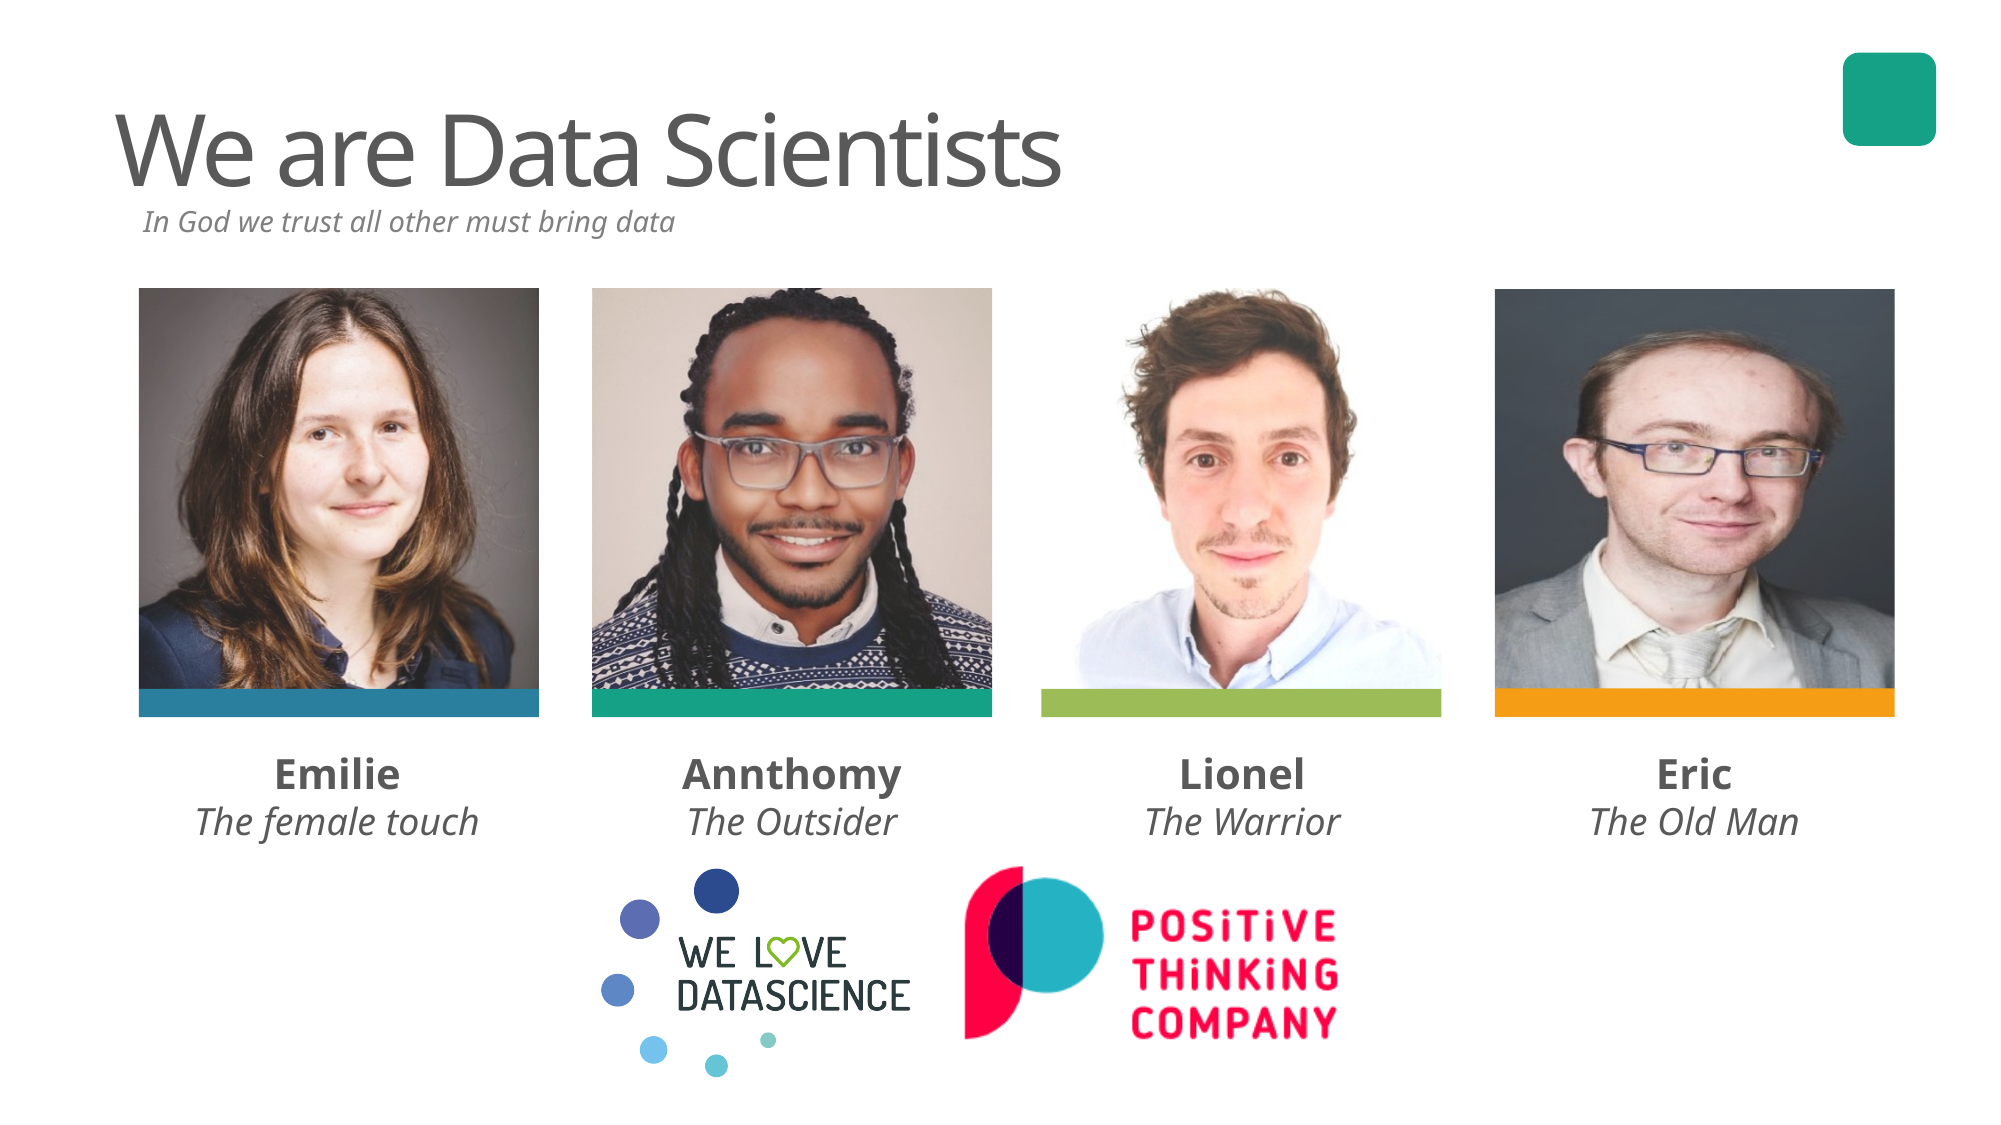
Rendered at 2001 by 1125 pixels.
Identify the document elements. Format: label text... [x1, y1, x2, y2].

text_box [1494, 289, 1895, 717]
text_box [592, 288, 993, 718]
text_box Lionel The Warrior [1040, 740, 1444, 851]
text_box Eric The Old Man [1492, 740, 1896, 885]
text_box Annthomy The Outsider [590, 740, 994, 840]
text_box We are Data Scientists [104, 81, 1076, 212]
text_box In God we trust all other must bring data [133, 198, 1184, 244]
picture [519, 806, 1400, 1125]
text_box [138, 288, 539, 718]
text_box Emilie The female touch [135, 740, 539, 851]
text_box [1041, 288, 1442, 718]
